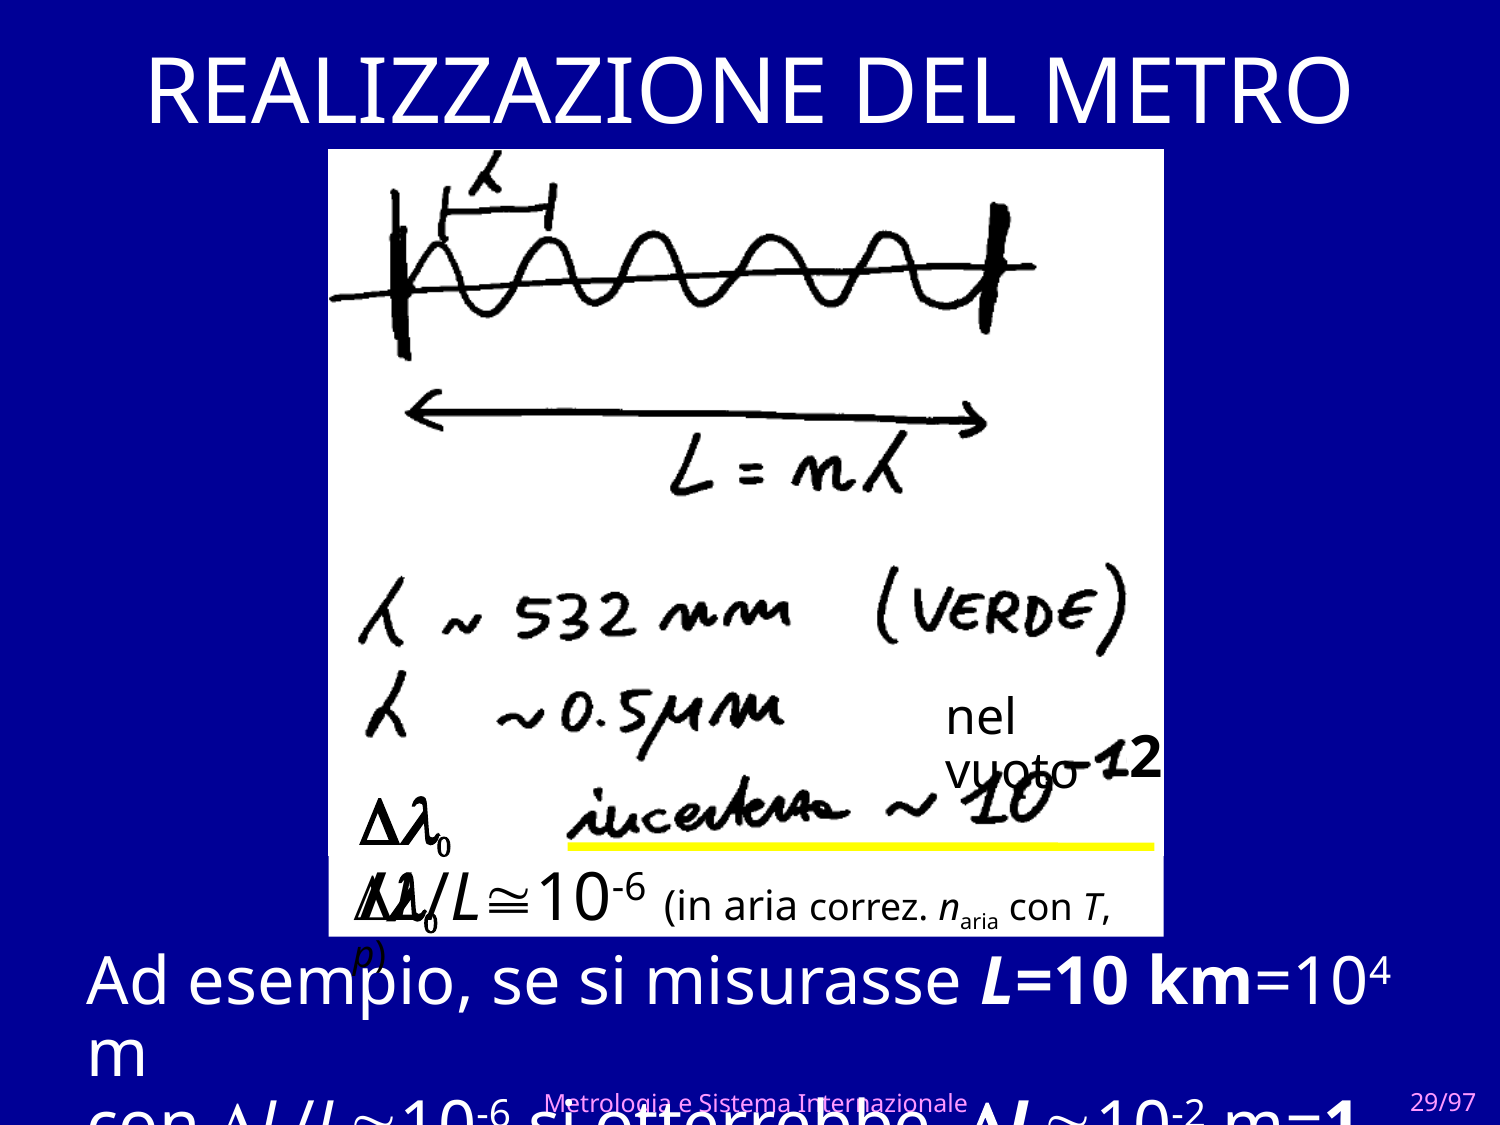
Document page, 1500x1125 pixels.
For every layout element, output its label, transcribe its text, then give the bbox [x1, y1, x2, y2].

footer Metrologia e Sistema Internazionale [119, 1092, 1393, 1125]
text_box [328, 149, 1180, 944]
text_box Ad esempio, se si misurasse L=10 km=104 m con L/L10-6 si otterrebbe L10-2 m=1 cm [71, 939, 1440, 1092]
title REALIZZAZIONE DEL METRO [0, 0, 1500, 174]
